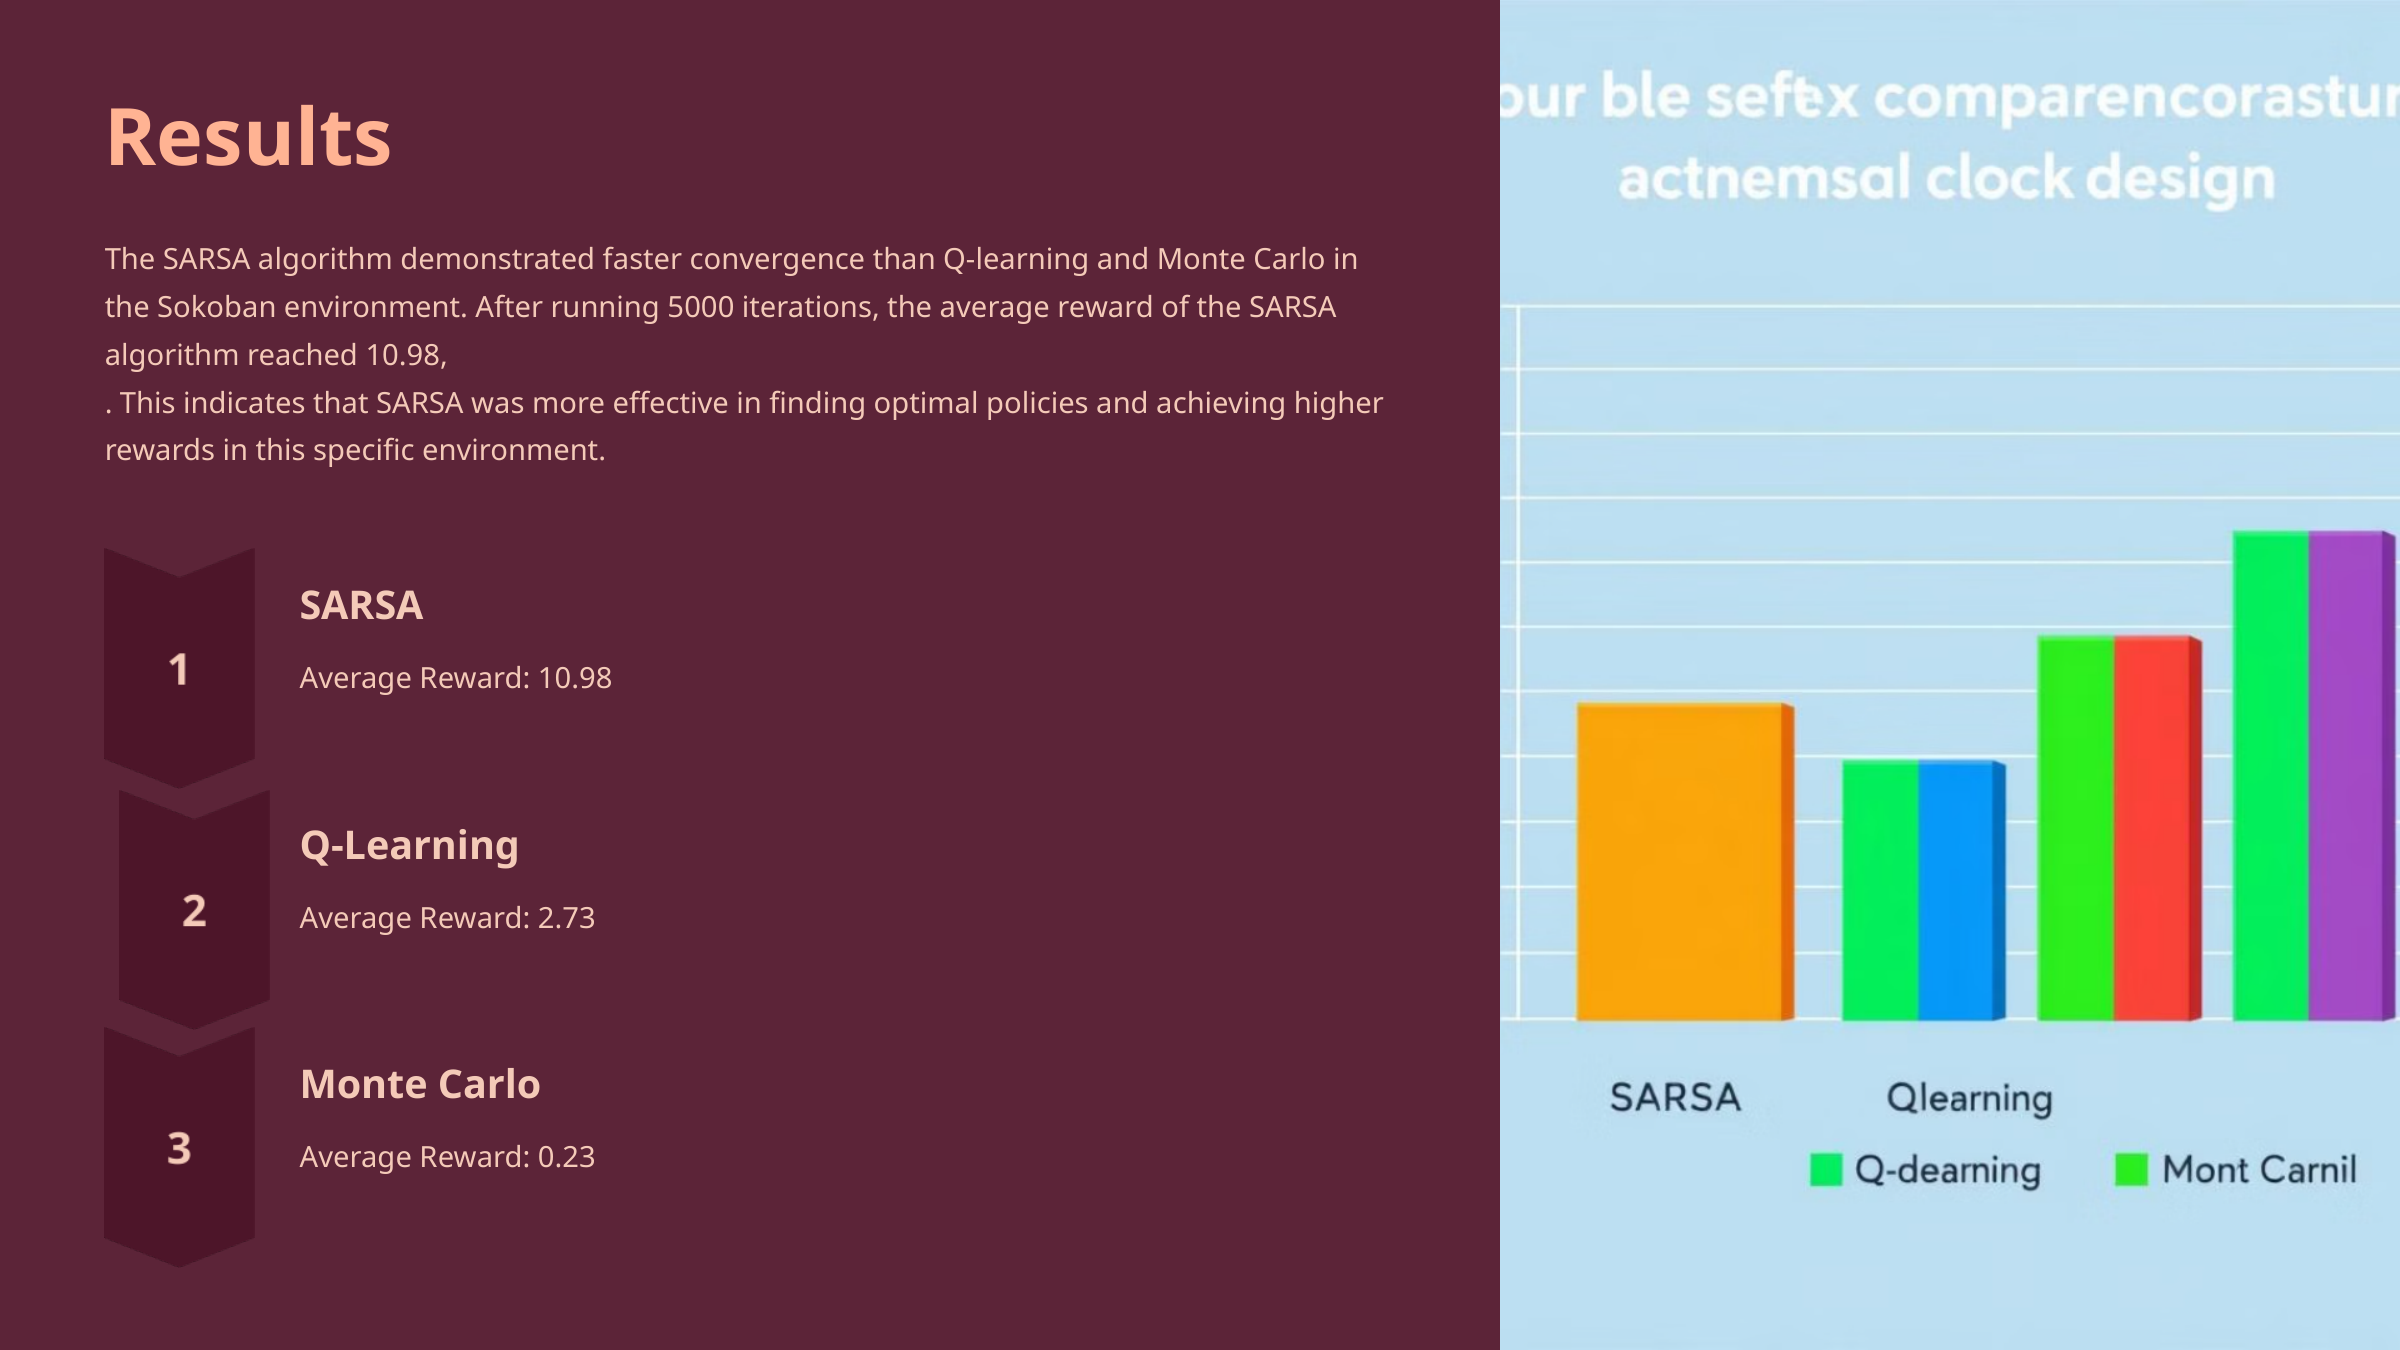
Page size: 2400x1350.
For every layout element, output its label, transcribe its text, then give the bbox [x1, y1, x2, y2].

text_box Results [104, 82, 904, 183]
text_box Q-Learning [299, 818, 699, 868]
picture [1499, 0, 2400, 1350]
picture [104, 790, 270, 1268]
text_box Average Reward: 10.98 [299, 646, 1396, 695]
text_box Average Reward: 2.73 [299, 886, 1396, 934]
text_box The SARSA algorithm demonstrated faster convergence than Q-learning and Monte Carlo in the Sokoban environment. After running 5000 iterations, the average reward of the SARSA algorithm reached 10.98, . This indicates that SARSA was more effective in finding optimal policies and achieving higher rewards in this specific environment. [104, 227, 1396, 515]
text_box Average Reward: 0.23 [299, 1125, 1396, 1174]
text_box Monte Carlo [299, 1057, 699, 1108]
text_box SARSA [299, 578, 699, 629]
picture [104, 548, 255, 789]
